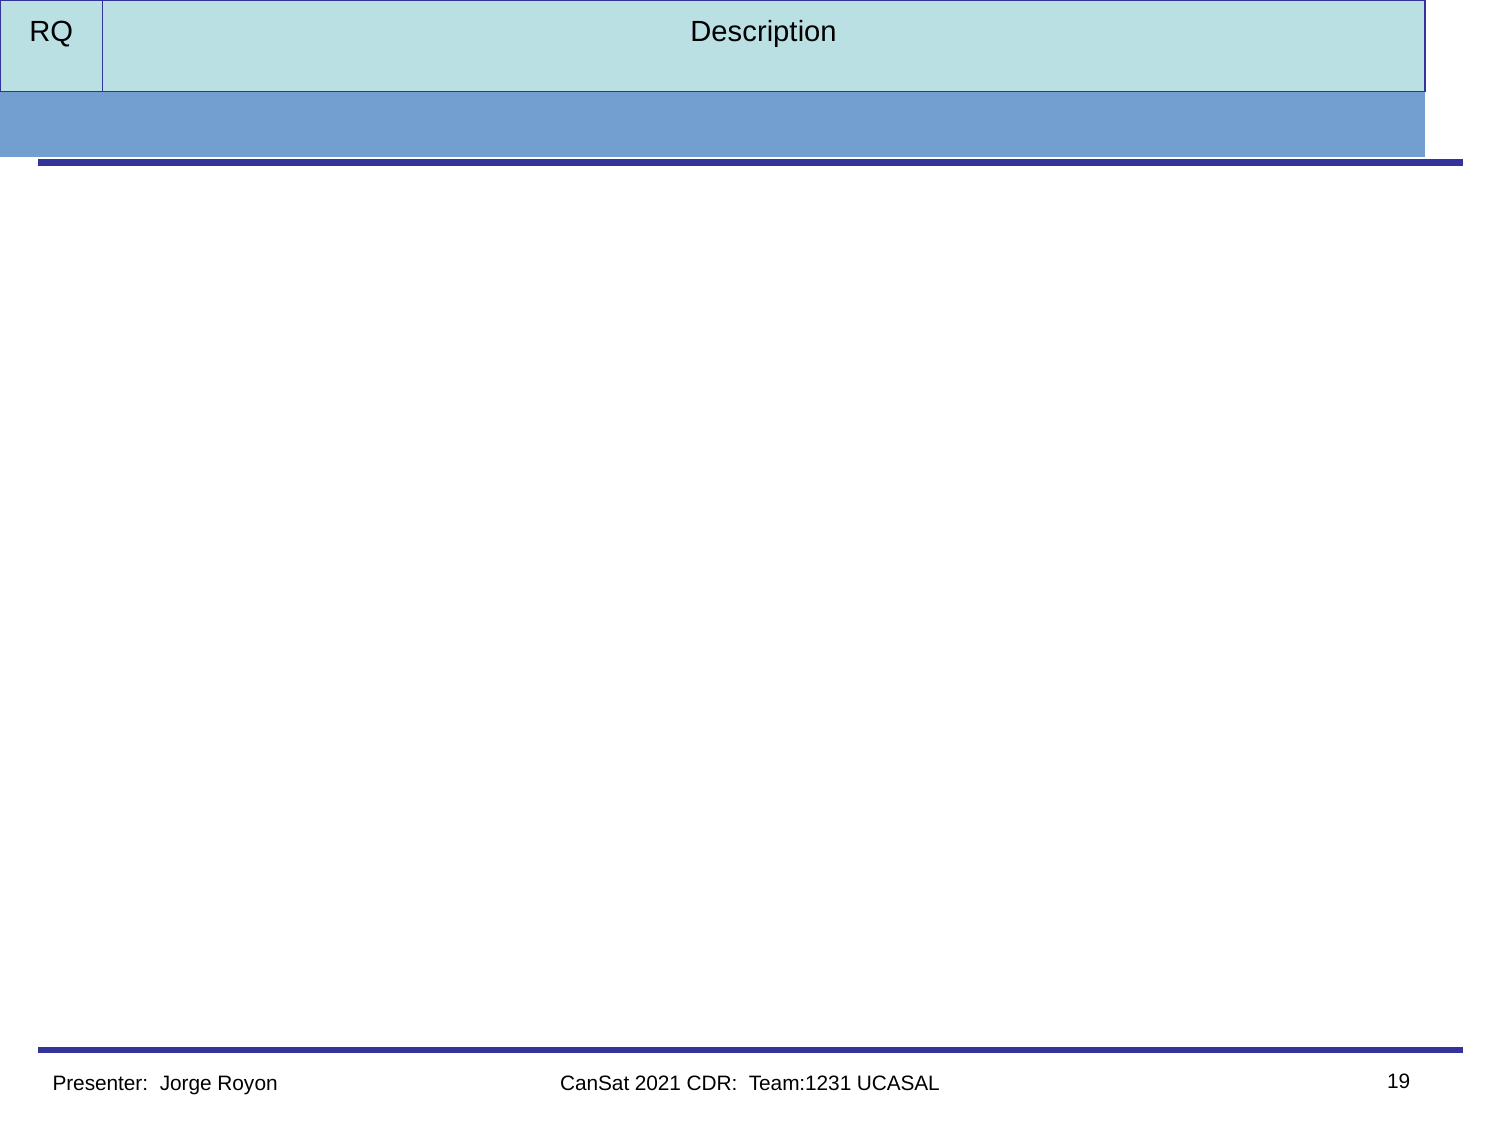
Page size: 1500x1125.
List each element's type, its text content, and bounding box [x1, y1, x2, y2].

slide_number ‹#› [1312, 1059, 1425, 1100]
footer CanSat 2021 CDR: Team:1231 UCASAL [450, 1062, 1050, 1103]
table_header Description [103, 1, 1424, 91]
text_box Presenter: Jorge Royon [37, 1062, 413, 1103]
table_header RQ [1, 1, 102, 91]
